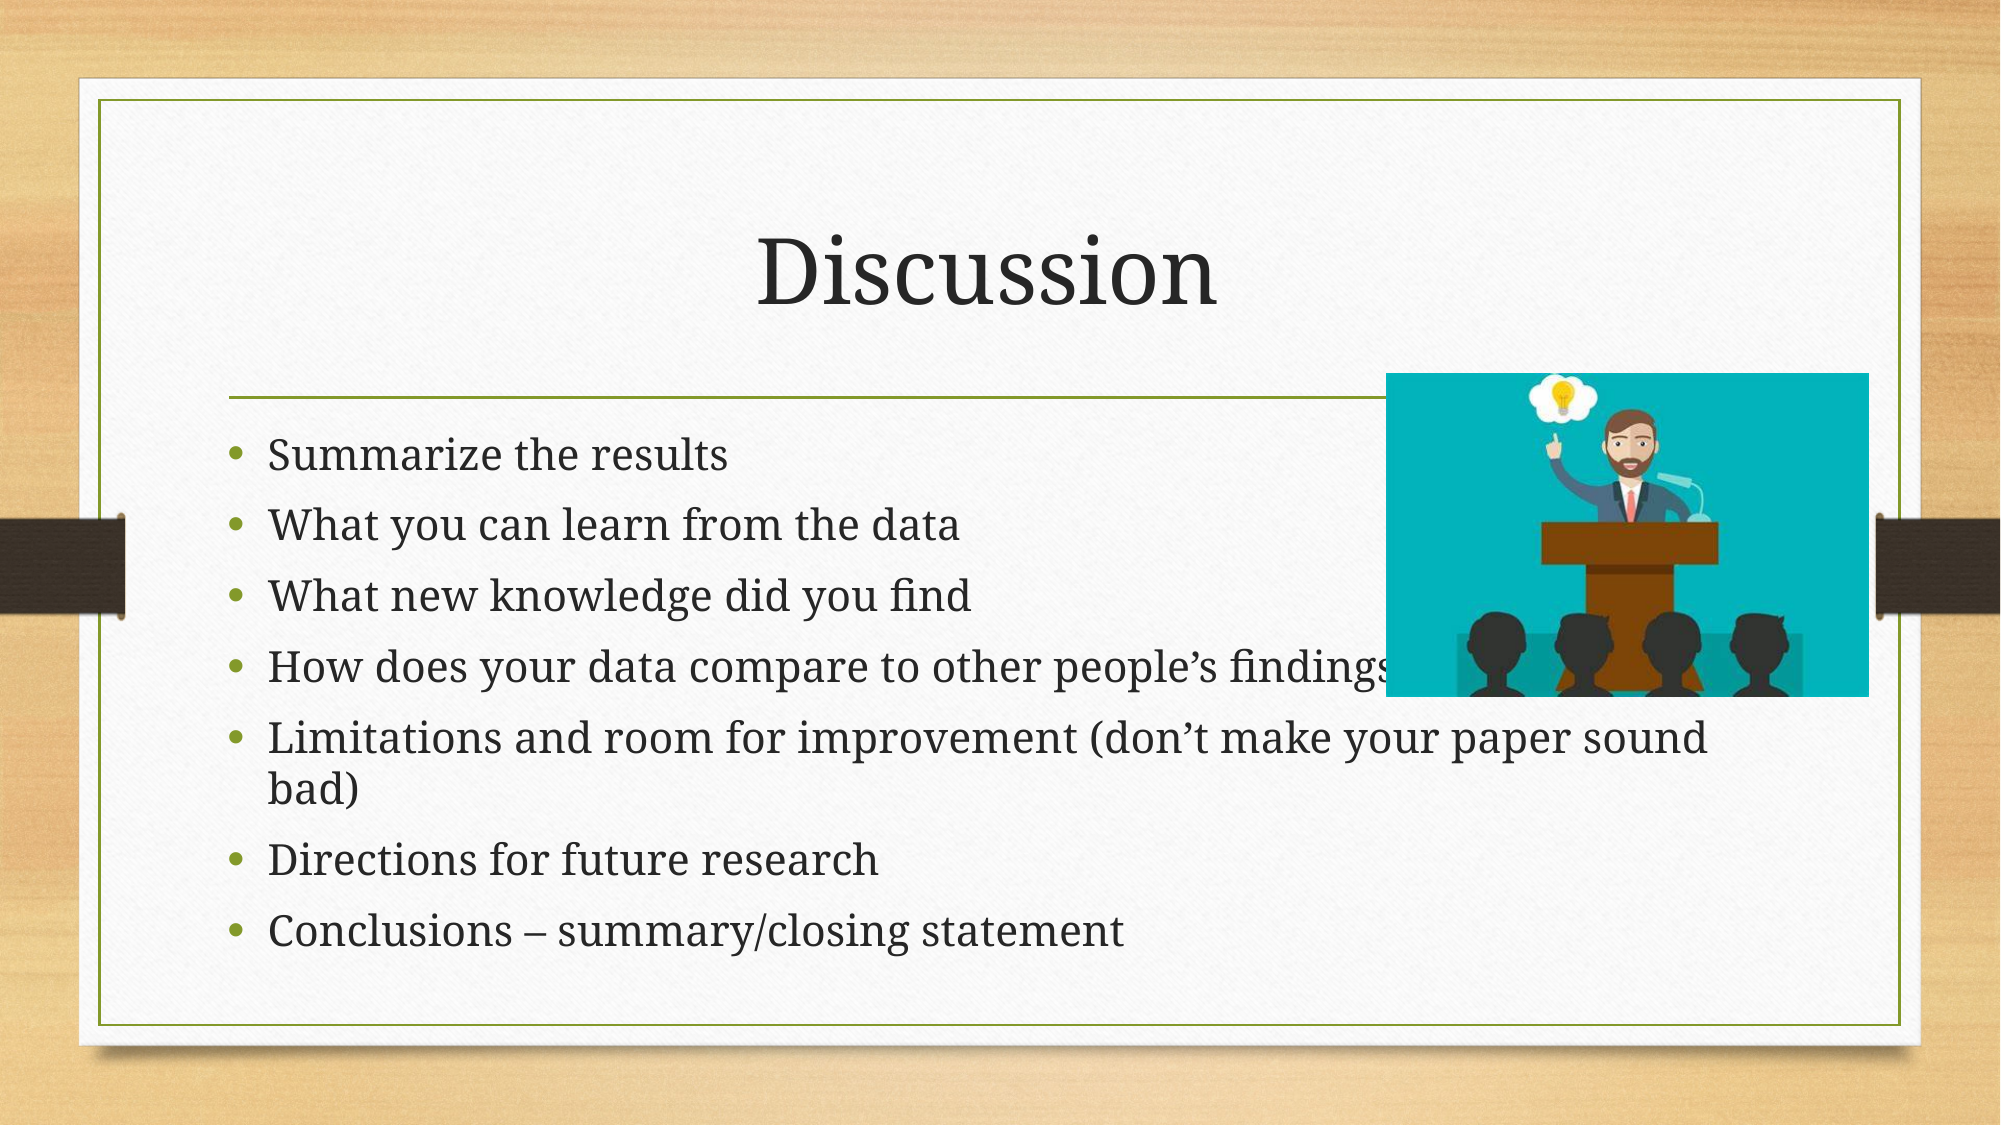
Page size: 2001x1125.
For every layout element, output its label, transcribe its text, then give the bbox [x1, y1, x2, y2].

picture [0, 0, 2001, 1125]
title Discussion [212, 161, 1788, 375]
list Summarize the results What you can learn from the data What new knowledge did you find How does your data compare to other people’s findings Limitations and room for improvement (don’t make your paper sound bad) Directions for future research Conclusions – summary/closing statement [212, 419, 1788, 964]
